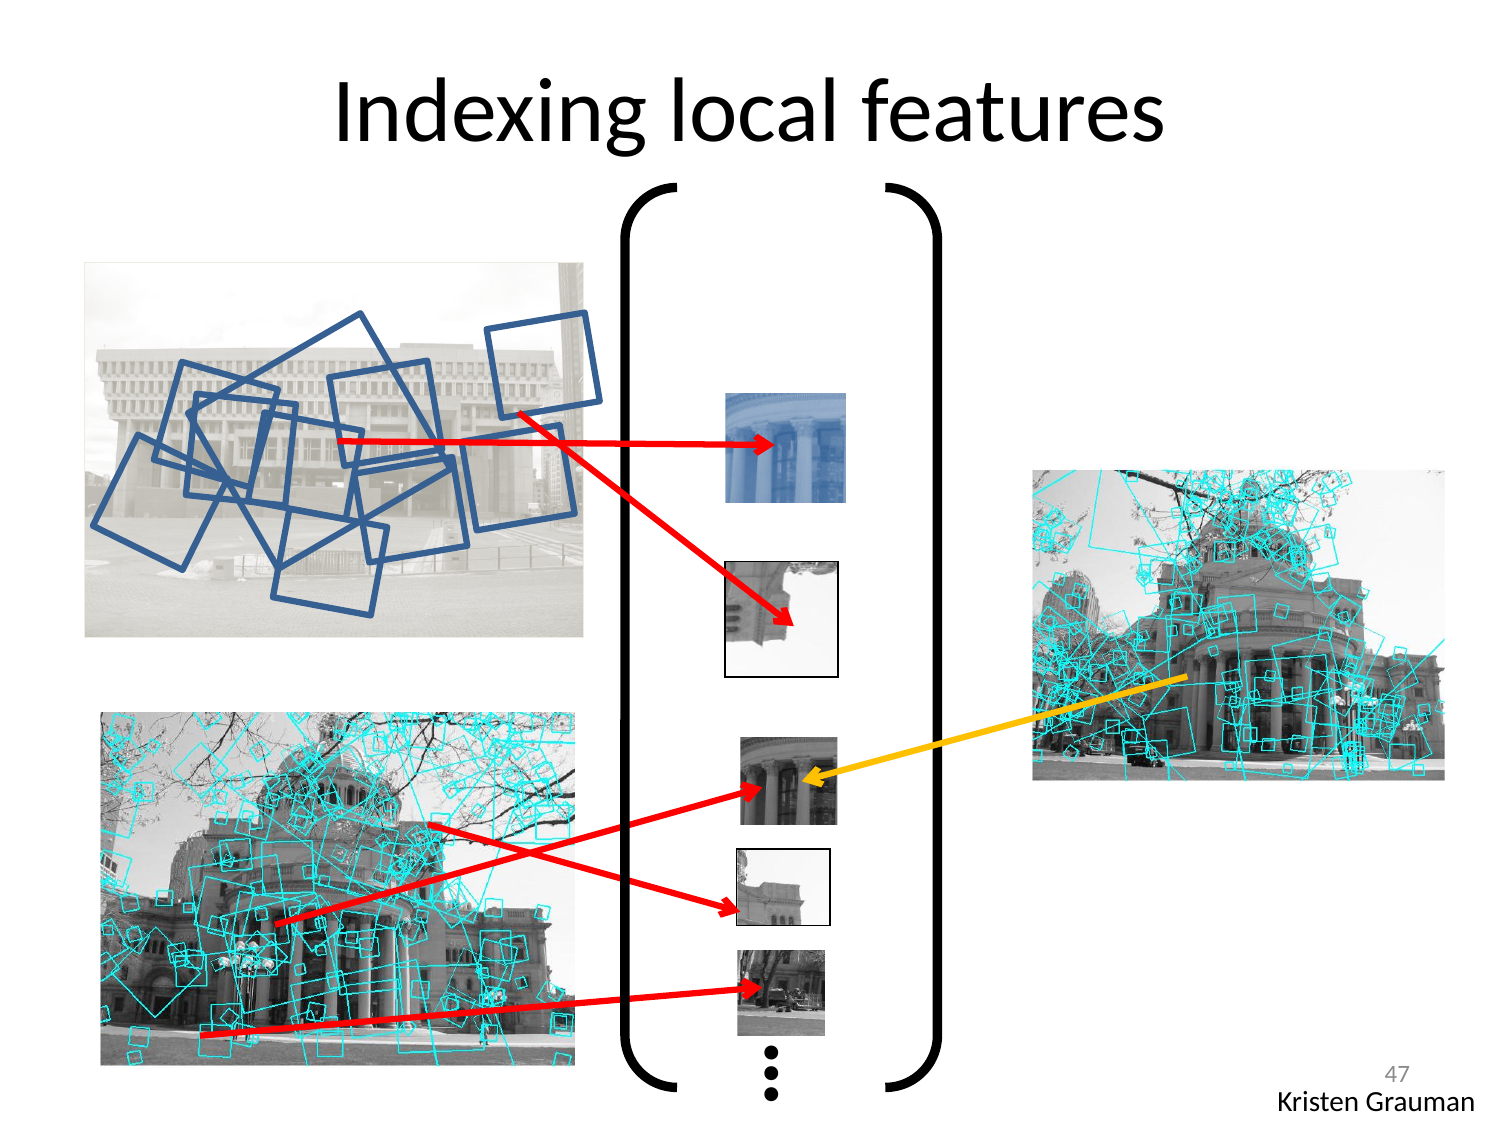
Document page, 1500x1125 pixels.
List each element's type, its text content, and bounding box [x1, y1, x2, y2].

picture [737, 949, 826, 1037]
picture [724, 562, 839, 676]
picture [83, 262, 585, 638]
text_box Kristen Grauman [1262, 1074, 1500, 1125]
picture [737, 849, 830, 926]
picture [725, 393, 847, 503]
text_box [590, 343, 600, 403]
picture [1031, 466, 1445, 782]
text_box 1 [1074, 1042, 1425, 1103]
picture [99, 712, 576, 1069]
text_box [624, 187, 938, 1088]
text_box … [738, 1088, 867, 1125]
picture [740, 737, 838, 826]
text_box Indexing local features [75, 11, 1425, 199]
